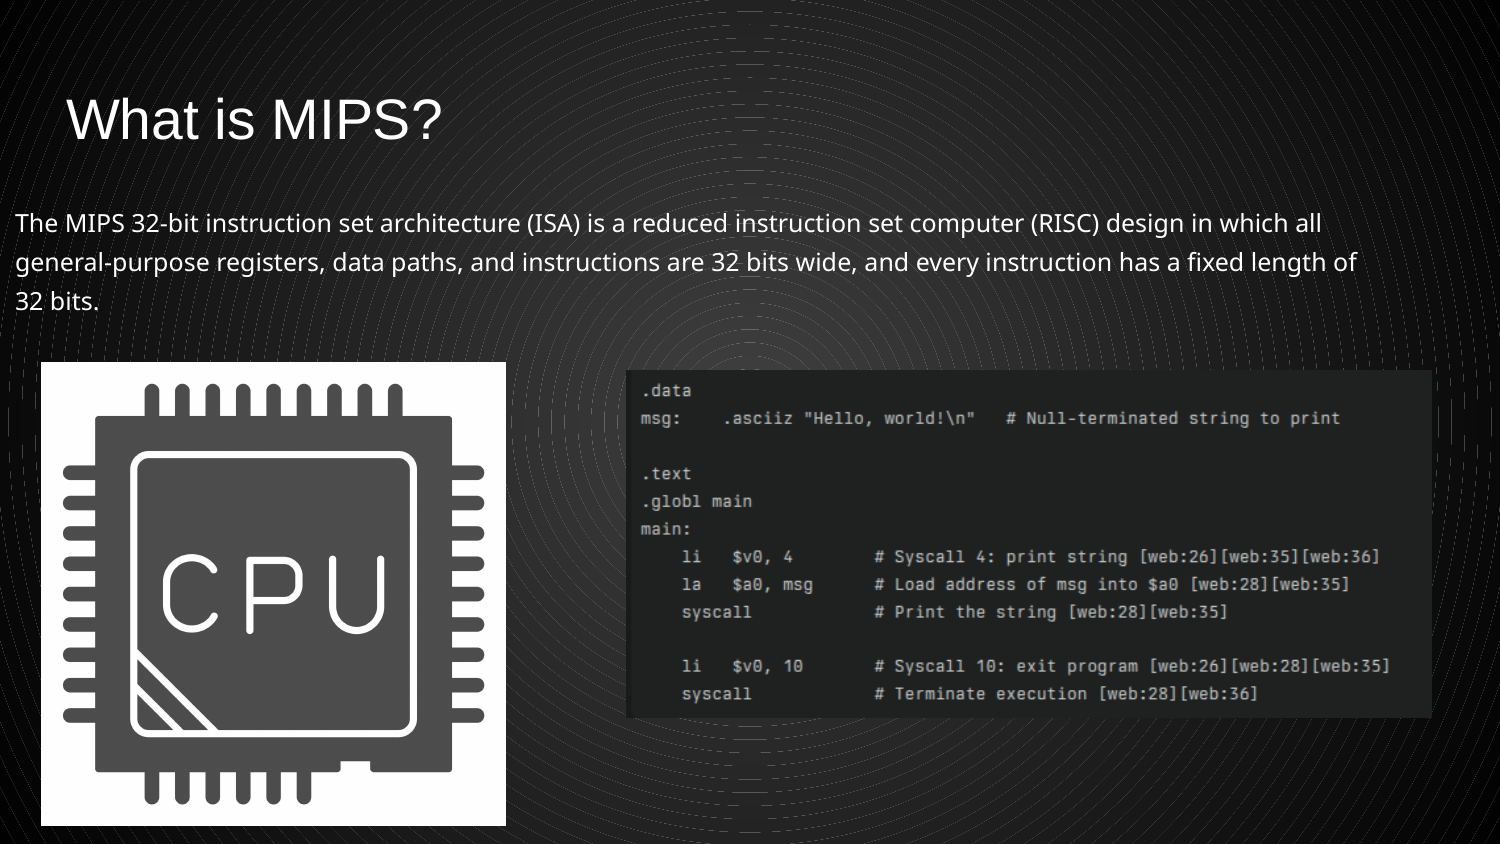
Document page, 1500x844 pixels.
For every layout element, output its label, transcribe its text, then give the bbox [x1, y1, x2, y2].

title What is MIPS? [51, 72, 1449, 167]
picture [41, 361, 506, 827]
picture [626, 370, 1432, 719]
list The MIPS 32‑bit instruction set architecture (ISA) is a reduced instruction set computer (RISC) design in which all general-purpose registers, data paths, and instructions are 32 bits wide, and every instruction has a fixed length of 32 bits. [0, 185, 1398, 746]
